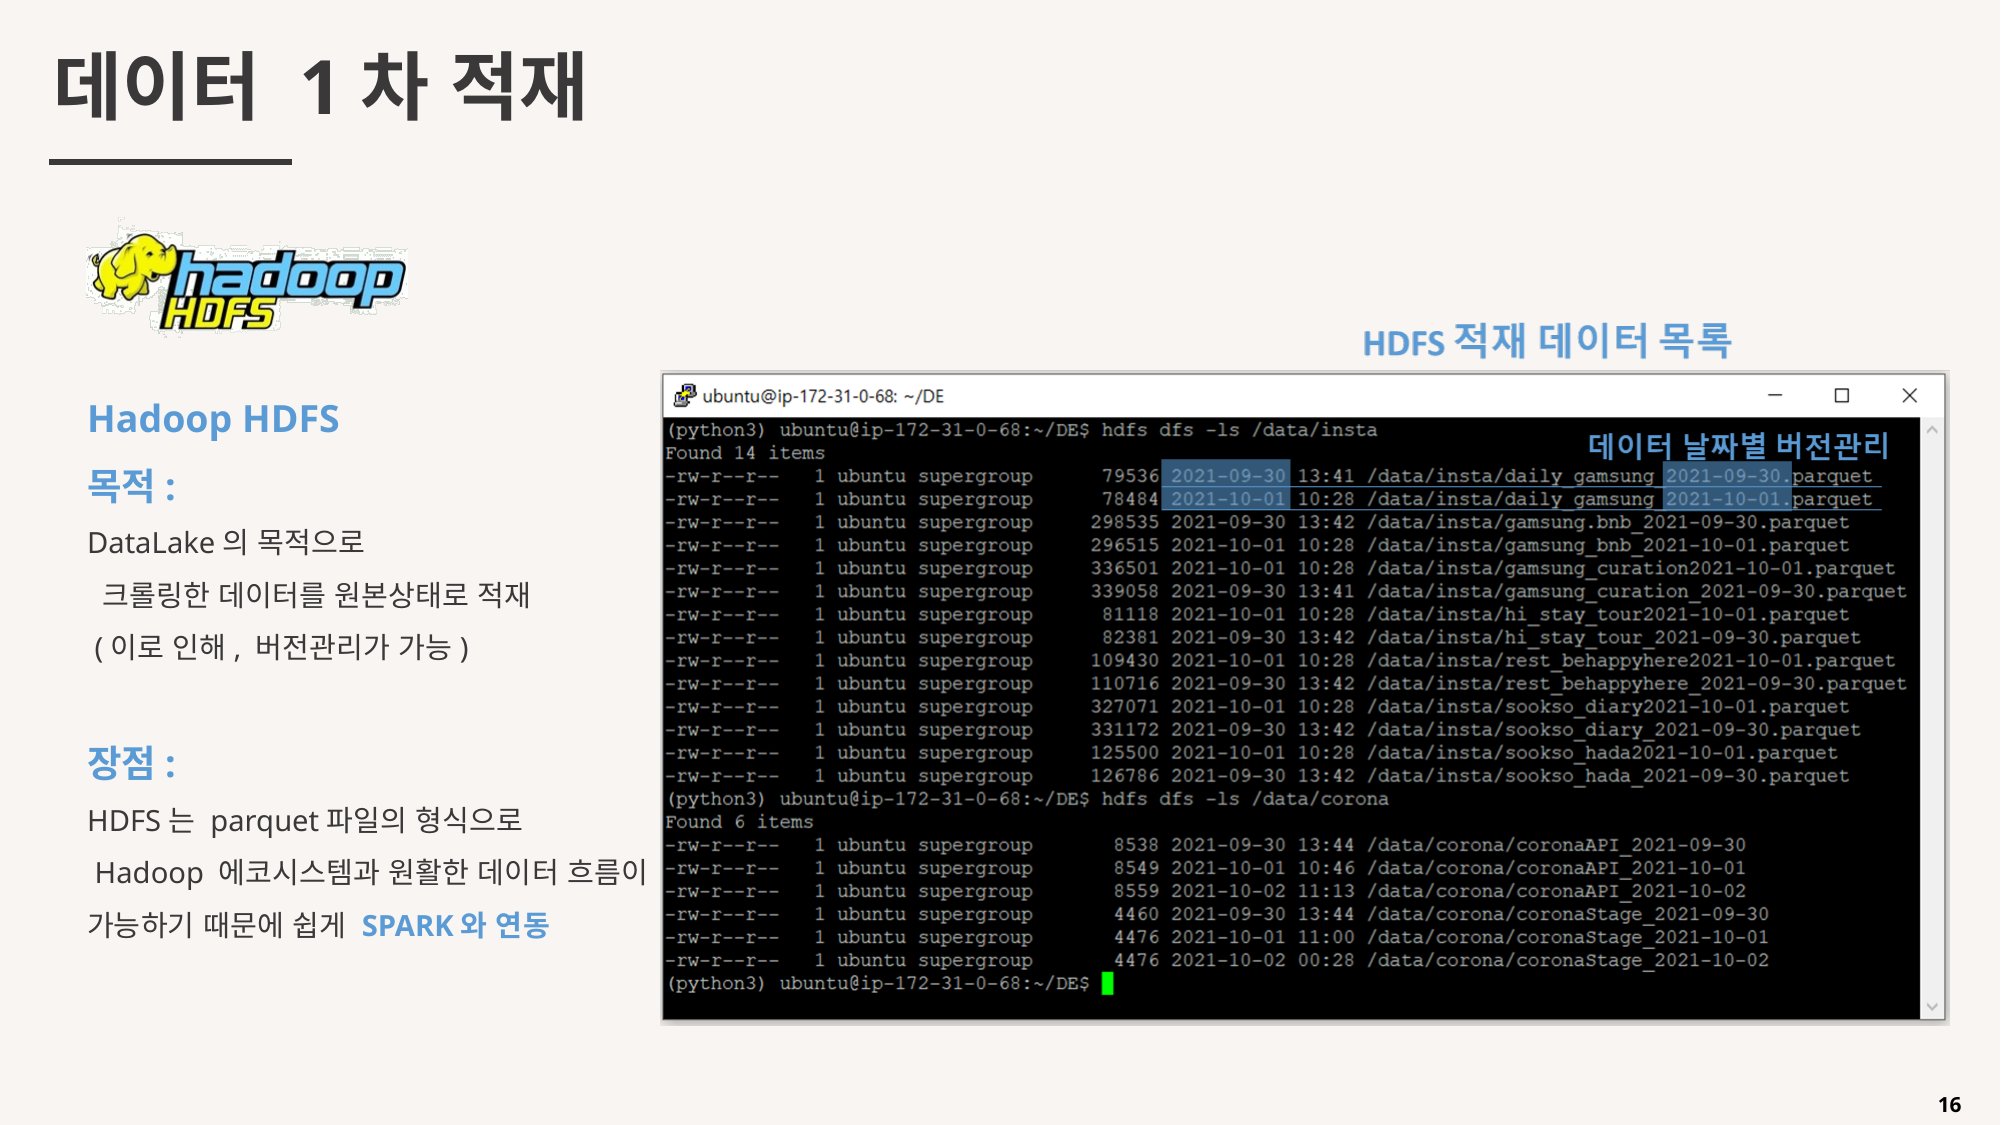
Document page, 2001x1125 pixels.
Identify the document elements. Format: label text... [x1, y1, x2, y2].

text_box 데이터 1차 적재 [38, 42, 1340, 177]
picture [86, 203, 408, 356]
text_box Hadoop HDFS 목적: DataLake의 목적으로 크롤링한 데이터를 원본상태로 적재 (이로 인해, 버전관리가 가능) 장점: HDFS는 parquet파일의 형식으로 Hadoop 에코시스템과 원활한 데이터 흐름이 가능하기 때문에 쉽게 SPARK와 연동 [72, 319, 655, 950]
picture [660, 305, 1951, 1027]
